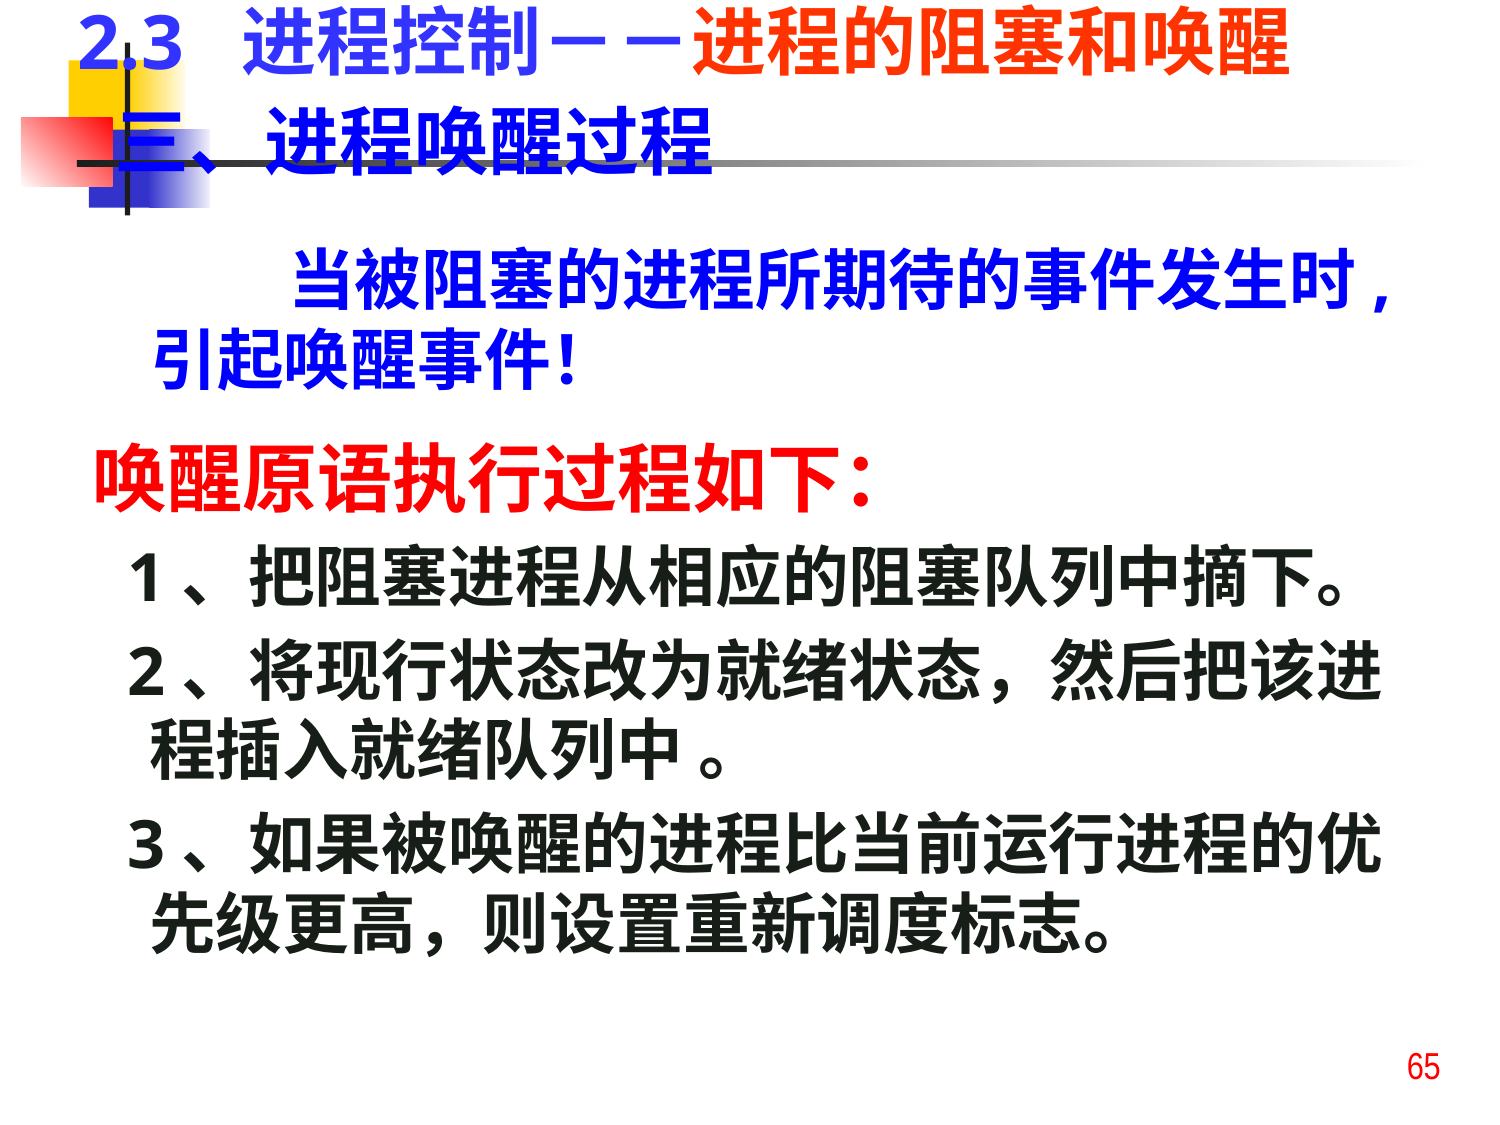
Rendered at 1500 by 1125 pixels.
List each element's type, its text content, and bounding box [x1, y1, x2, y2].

text_box 三、进程唤醒过程 [99, 93, 1463, 193]
text_box 唤醒原语执行过程如下： 1、把阻塞进程从相应的阻塞队列中摘下。 2、将现行状态改为就绪状态，然后把该进程插入就绪队列中 。 3、如果被唤醒的进程比当前运行进程的优先级更高，则设置重新调度标志。 [78, 424, 1459, 1012]
text_box 当被阻塞的进程所期待的事件发生时,引起唤醒事件！ [135, 230, 1459, 405]
text_box 2.3 进程控制－－进程的阻塞和唤醒 [62, 0, 1500, 93]
text_box 65 [1392, 1034, 1471, 1094]
